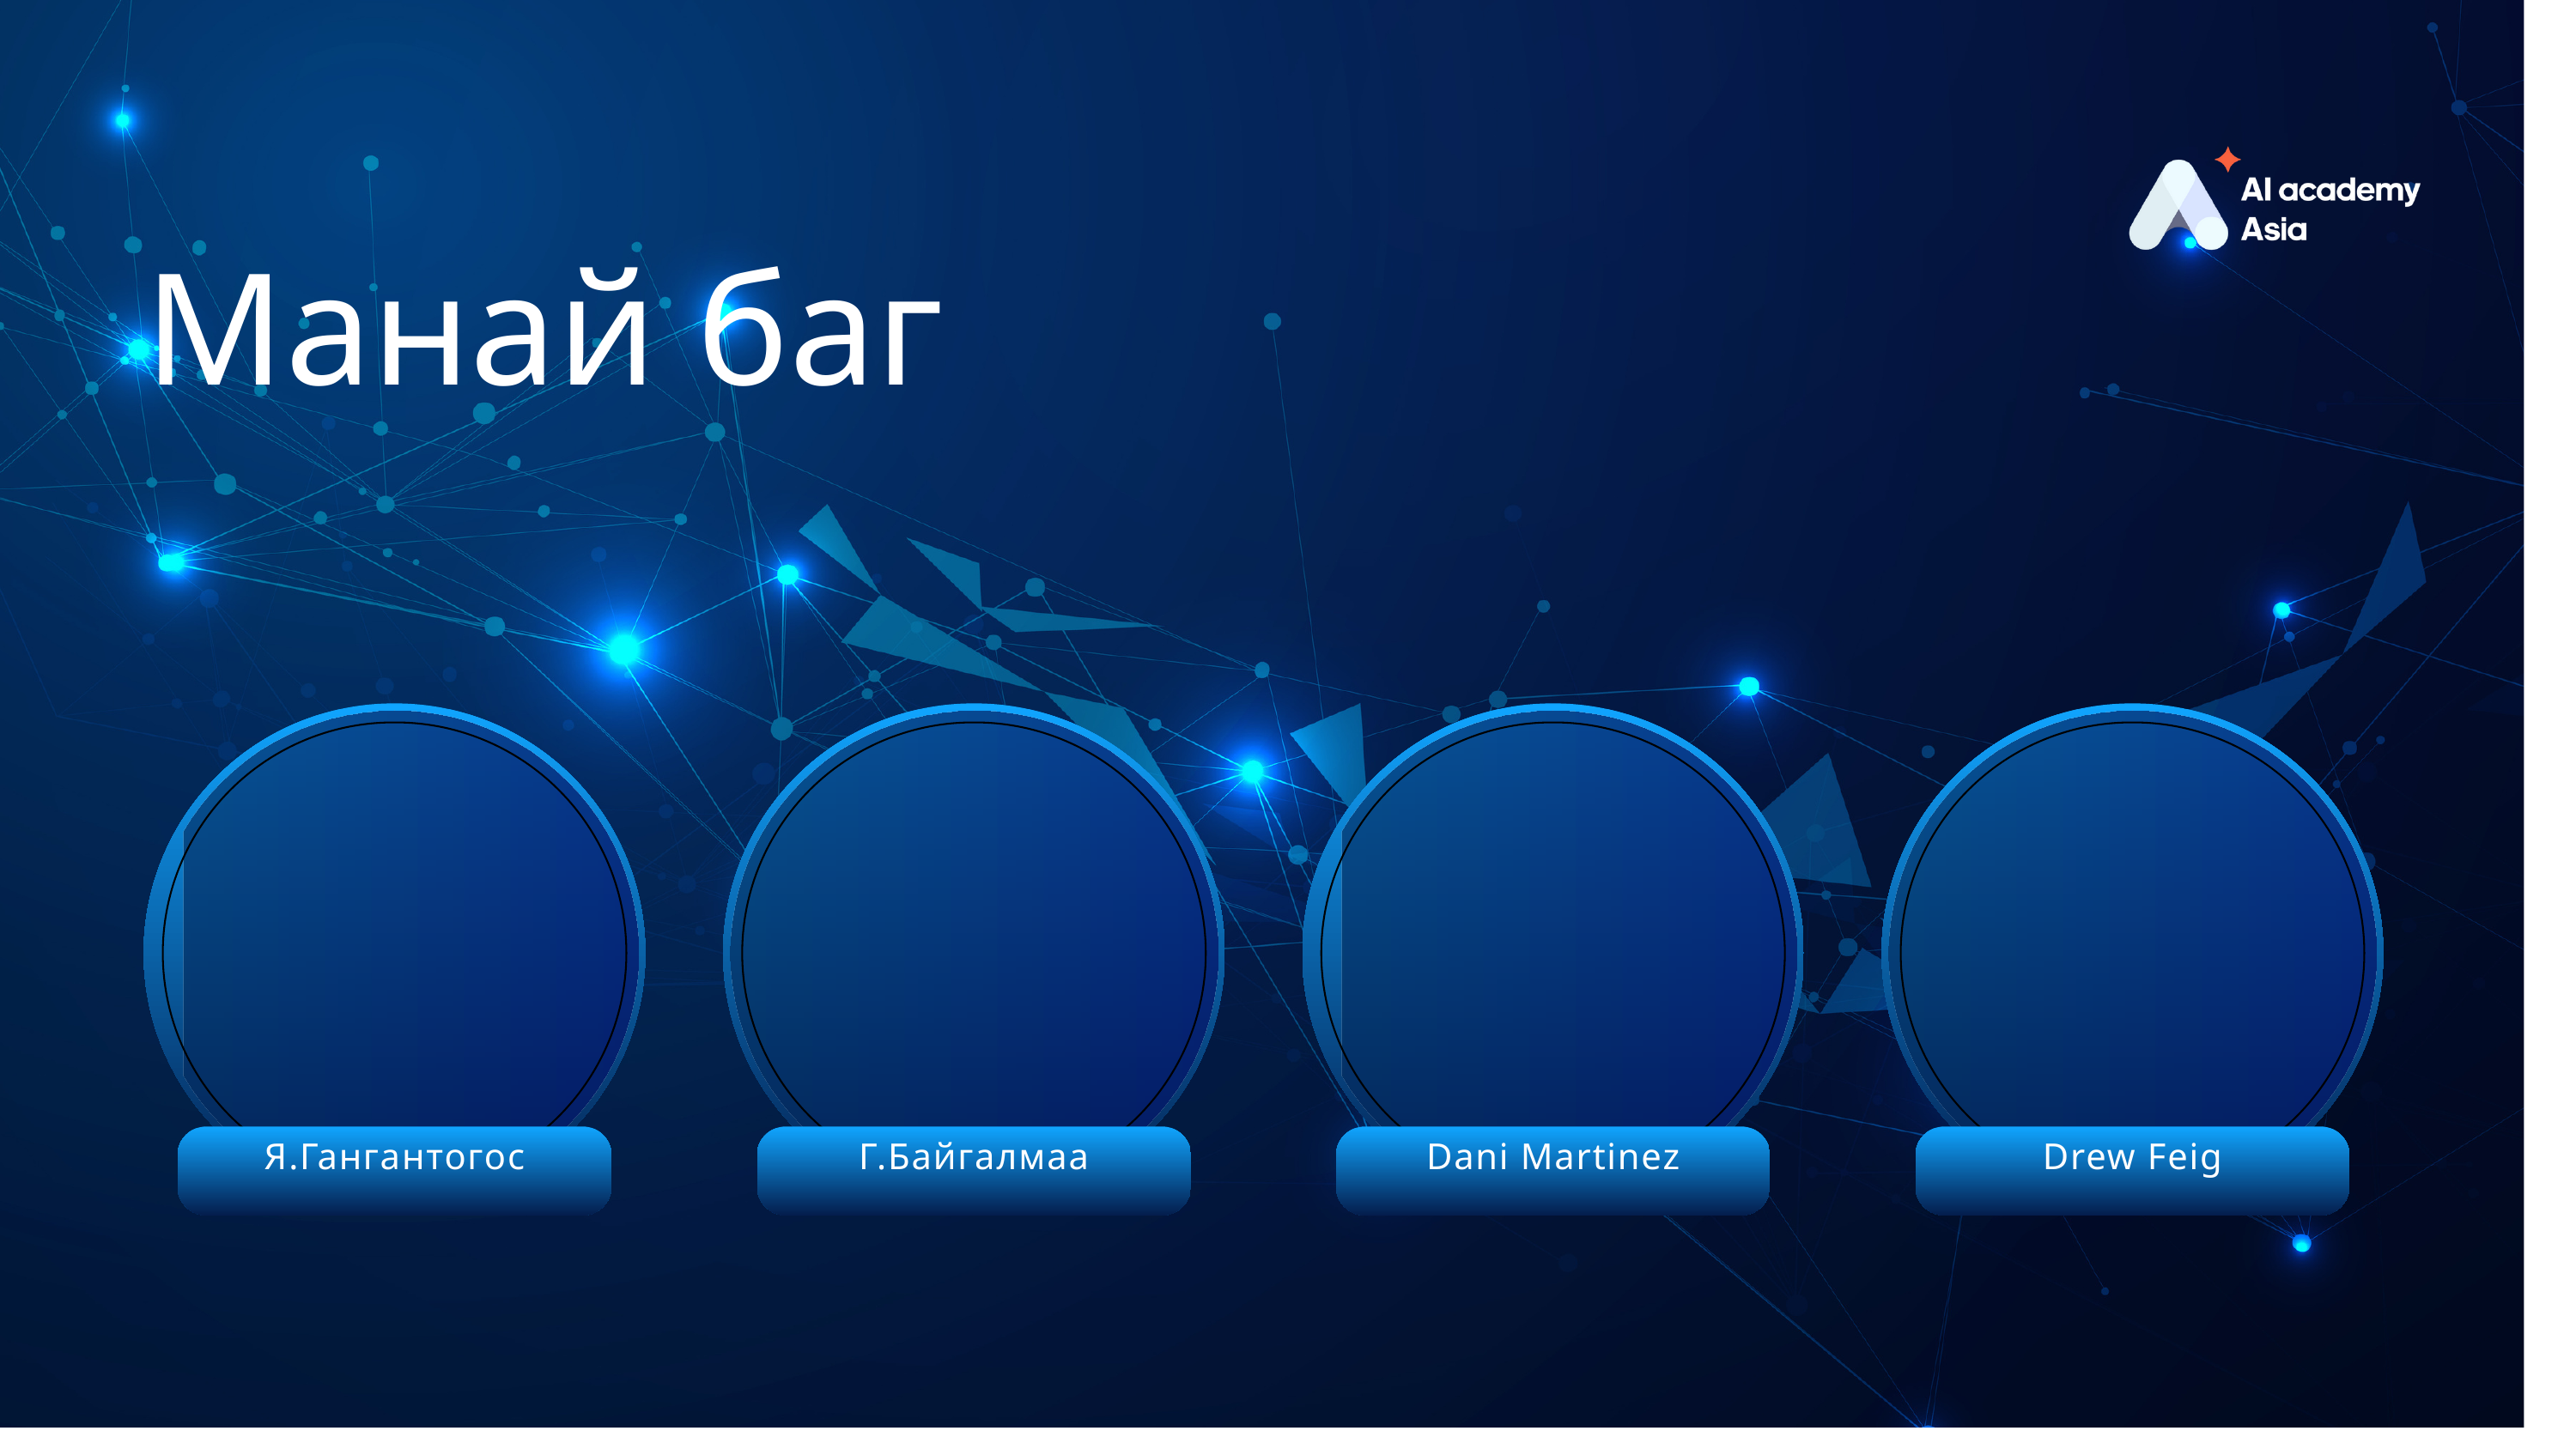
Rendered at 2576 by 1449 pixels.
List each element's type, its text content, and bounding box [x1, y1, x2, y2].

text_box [1335, 1126, 1771, 1216]
text_box [2125, 144, 2429, 254]
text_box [724, 703, 1224, 1203]
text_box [1303, 703, 1803, 1203]
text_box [144, 703, 645, 1203]
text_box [1915, 1126, 2350, 1216]
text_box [1882, 703, 2383, 1203]
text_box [756, 1126, 1192, 1216]
text_box [0, 0, 2524, 1428]
text_box Манай баг [144, 215, 1489, 416]
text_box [177, 1126, 612, 1216]
